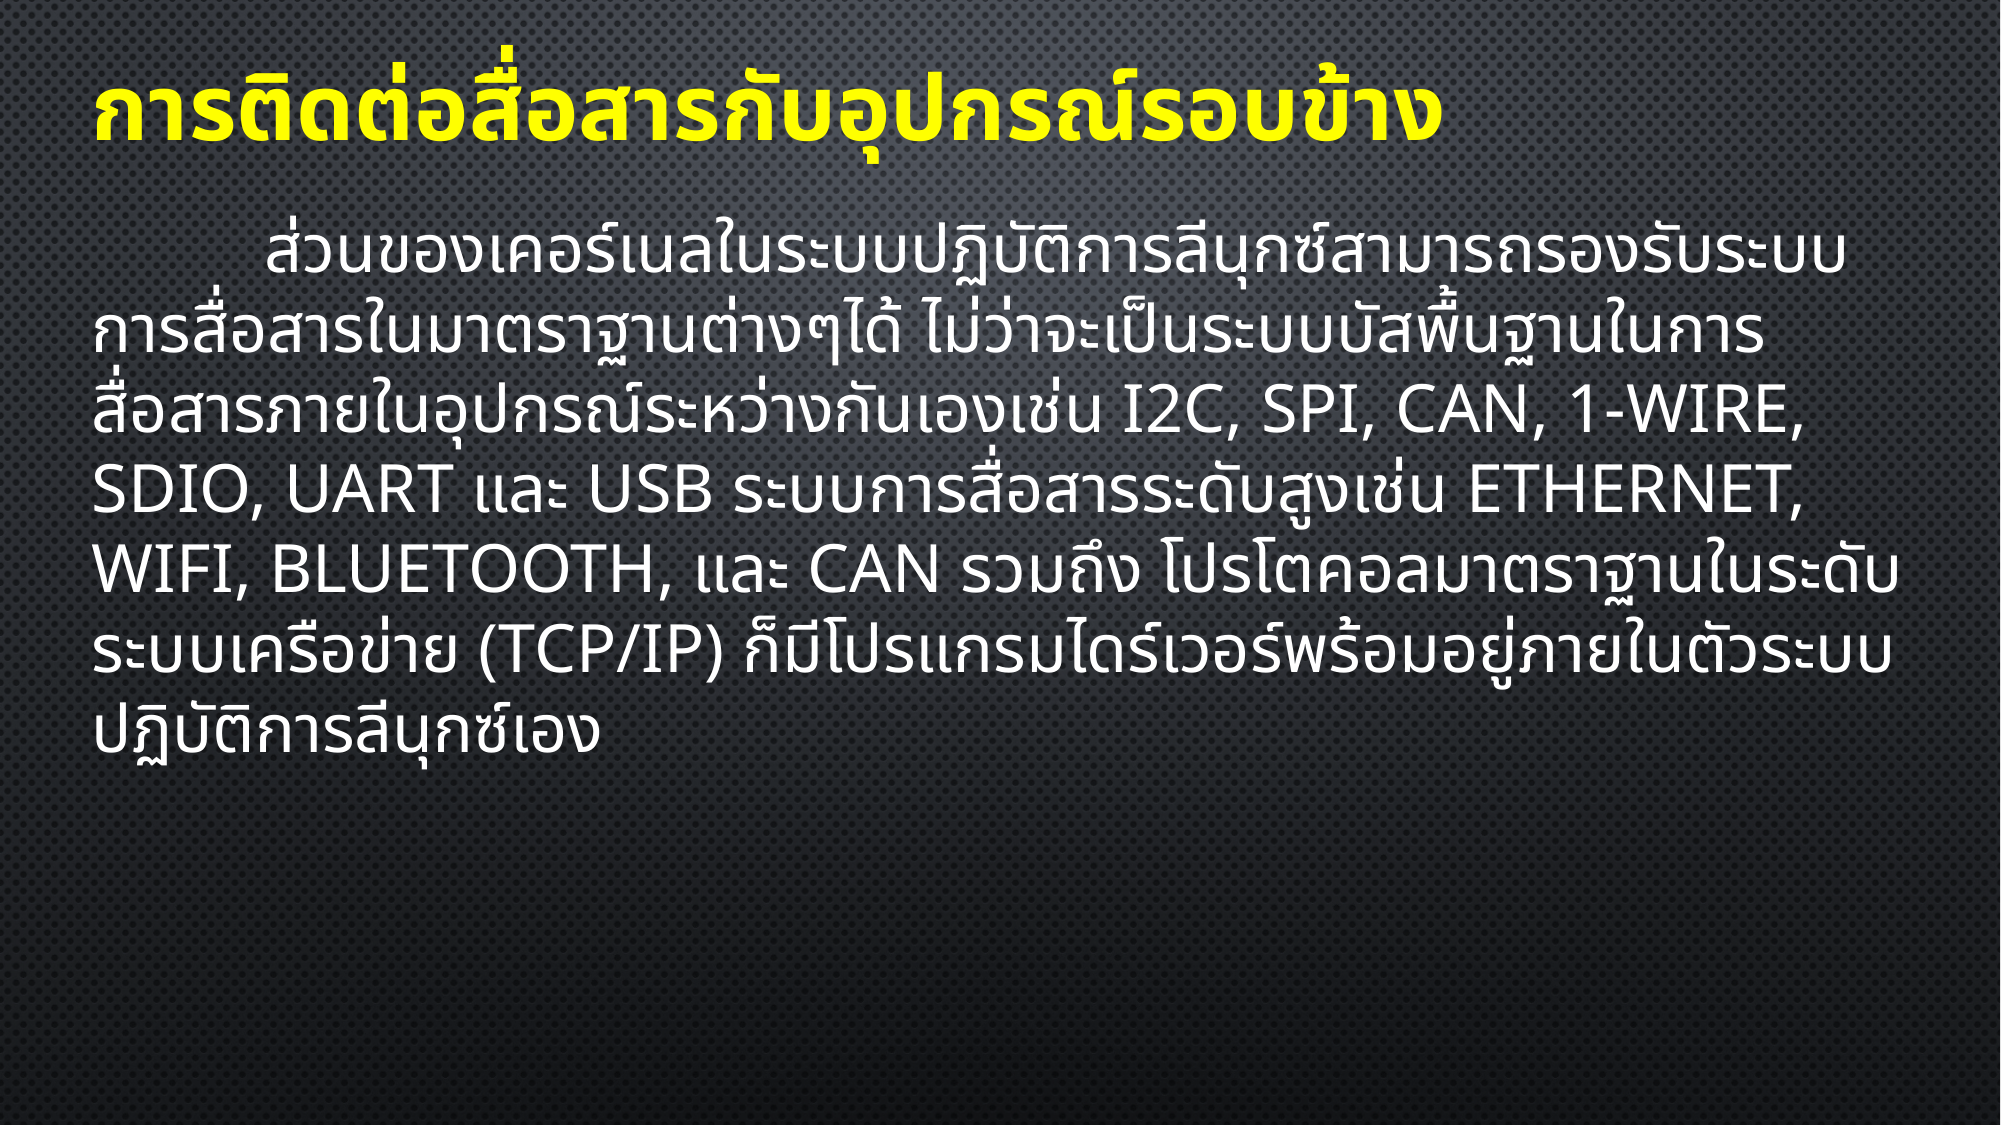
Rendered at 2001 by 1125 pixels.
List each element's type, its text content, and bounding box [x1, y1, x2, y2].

title การติดต่อสื่อสารกับอุปกรณ์รอบข้าง [76, 31, 1921, 177]
list ส่วนของเคอร์เนลในระบบปฏิบัติการลีนุกซ์สามารถรองรับระบบการสื่อสารในมาตราฐานต่างๆได้ ไม่ว่าจะเป็นระบบบัสพื้นฐานในการสื่อสารภายในอุปกรณ์ระหว่างกันเองเช่น I2C, SPI, CAN, 1-wire, SDIO, UART และ USB ระบบการสื่อสารระดับสูงเช่น Ethernet, Wifi, Bluetooth, และ CAN รวมถึง โปรโตคอลมาตราฐานในระดับระบบเครือข่าย (TCP/IP) ก็มีโปรแกรมไดร์เวอร์พร้อมอยู่ภายในตัวระบบ ปฏิบัติการลีนุกซ์เอง [76, 198, 1921, 1083]
